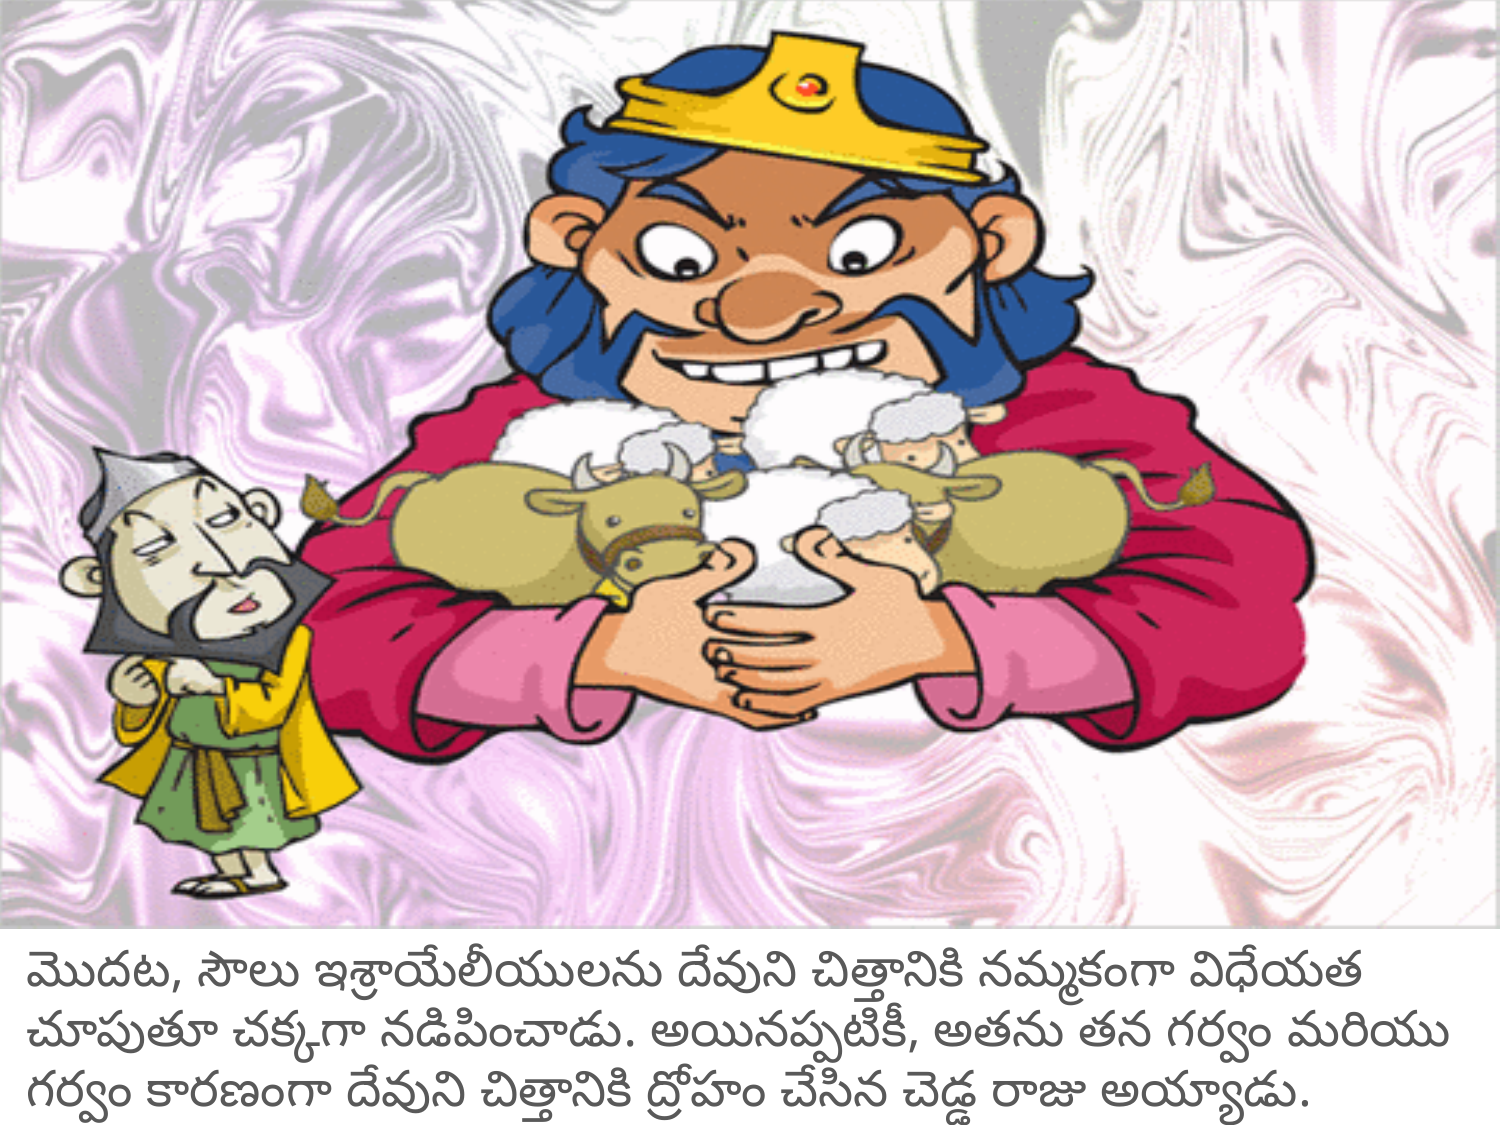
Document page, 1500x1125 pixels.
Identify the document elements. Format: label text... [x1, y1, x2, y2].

picture [0, 0, 1500, 929]
text_box మొదట, సౌలు ఇశ్రాయేలీయులను దేవుని చిత్తానికి నమ్మకంగా విధేయత చూపుతూ చక్కగా నడిపించాడు. అయినప్పటికీ, అతను తన గర్వం మరియు గర్వం కారణంగా దేవుని చిత్తానికి ద్రోహం చేసిన చెడ్డ రాజు అయ్యాడు. [11, 937, 1483, 1124]
